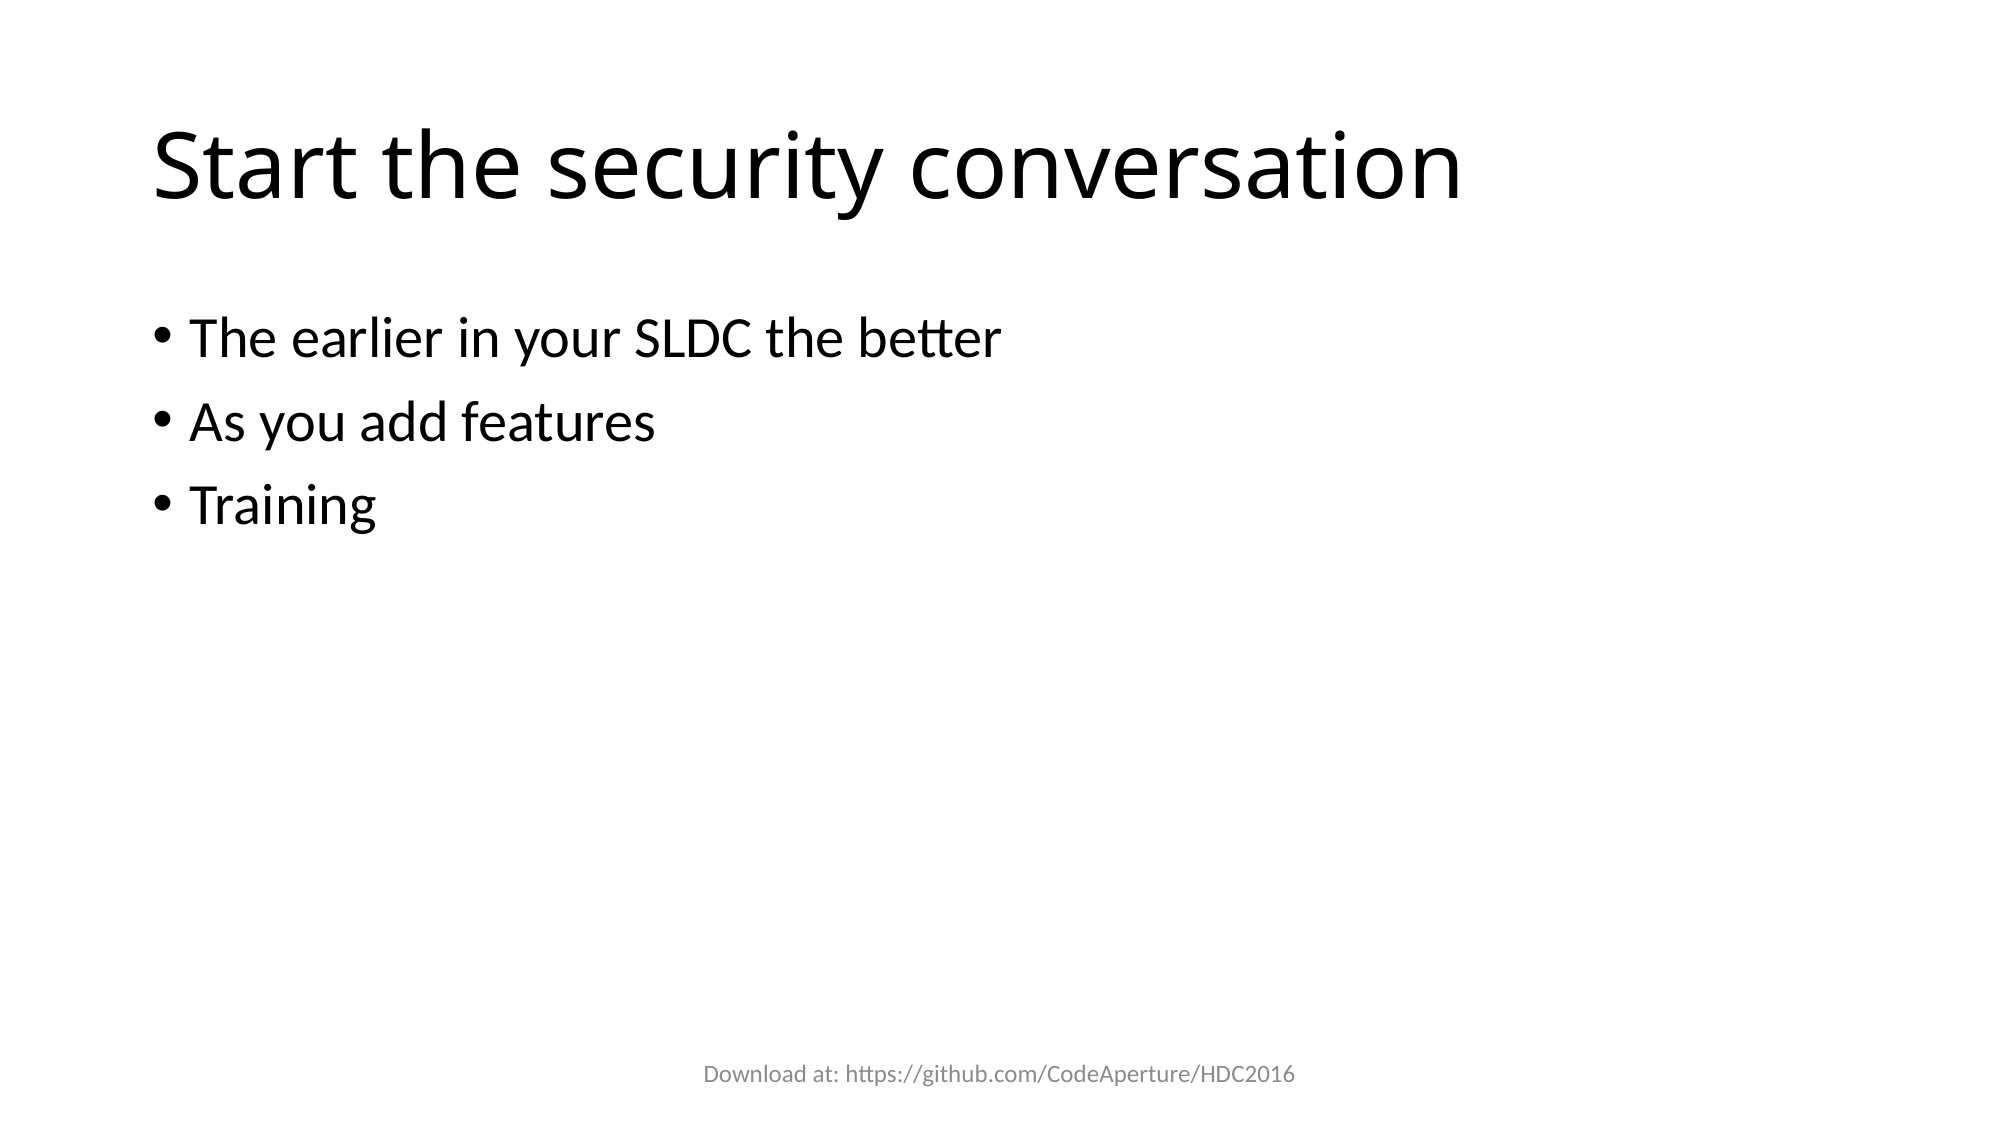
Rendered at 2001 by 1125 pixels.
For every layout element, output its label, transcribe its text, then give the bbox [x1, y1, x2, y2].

title Start the security conversation [137, 59, 1863, 278]
footer Download at: https://github.com/CodeAperture/HDC2016 [662, 1042, 1338, 1103]
list The earlier in your SLDC the better As you add features Training [137, 299, 1863, 1014]
